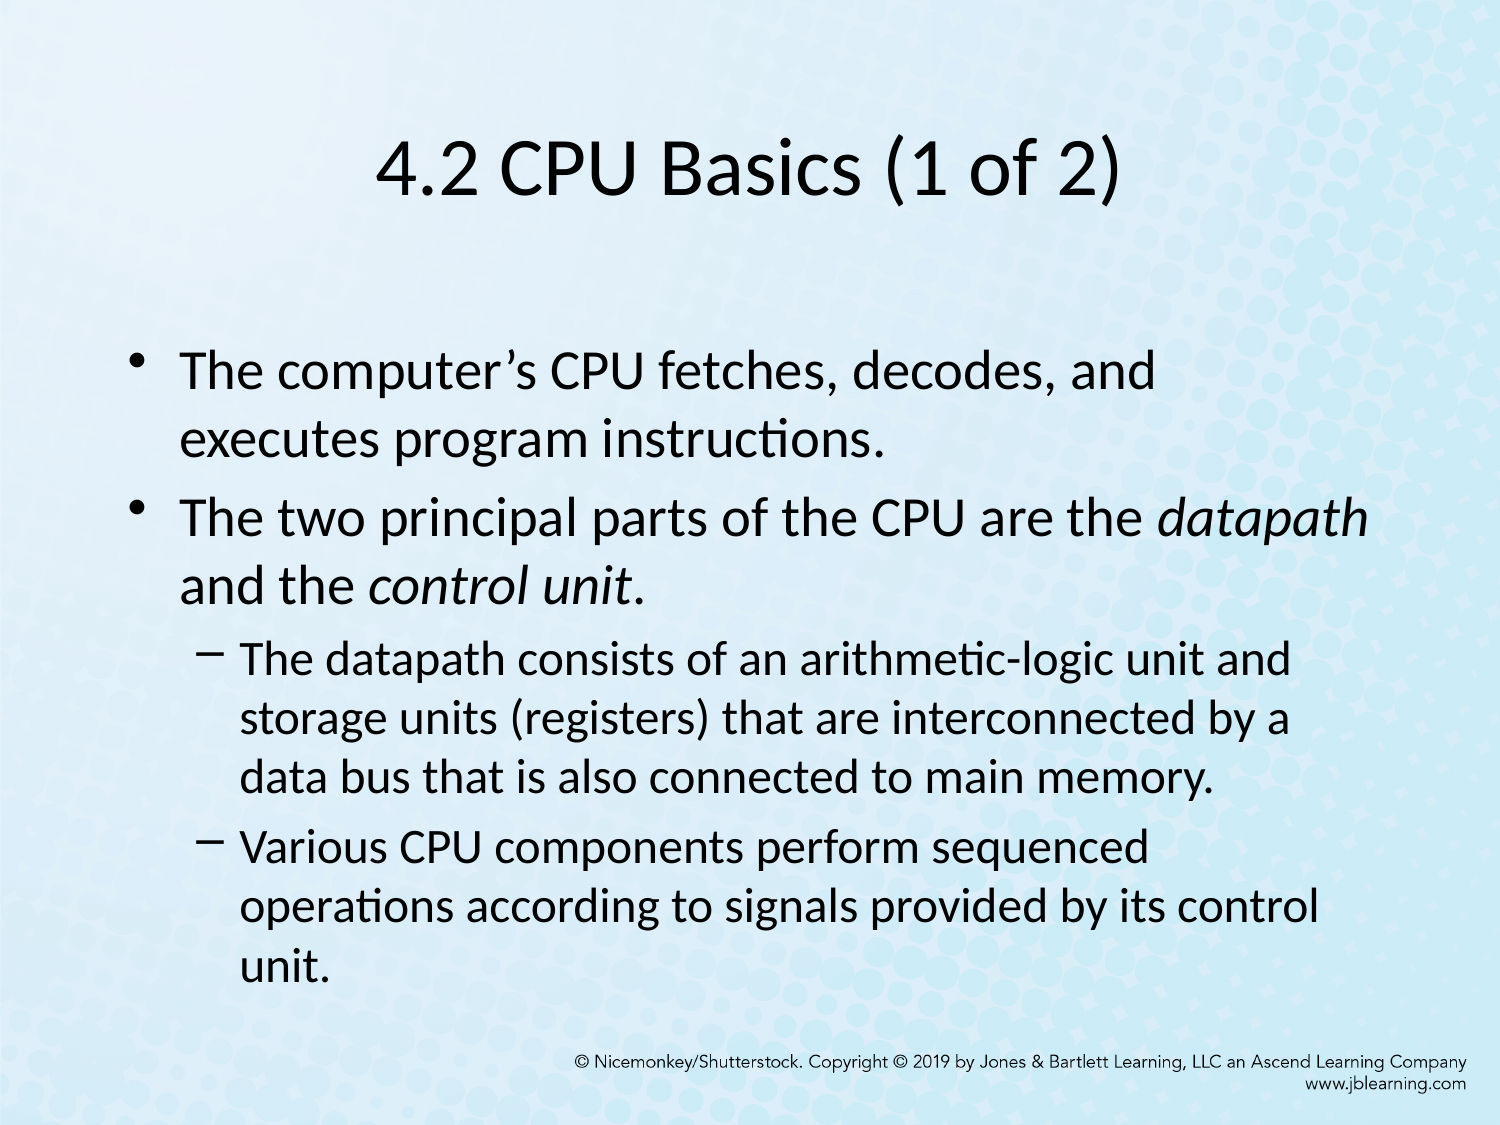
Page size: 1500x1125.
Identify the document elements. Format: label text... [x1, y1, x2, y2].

title 4.2 CPU Basics (1 of 2) [112, 62, 1388, 263]
list The computer’s CPU fetches, decodes, and executes program instructions. The two principal parts of the CPU are the datapath and the control unit. The datapath consists of an arithmetic-logic unit and storage units (registers) that are interconnected by a data bus that is also connected to main memory. Various CPU components perform sequenced operations according to signals provided by its control unit. [112, 324, 1388, 1000]
picture [0, 0, 1500, 1125]
